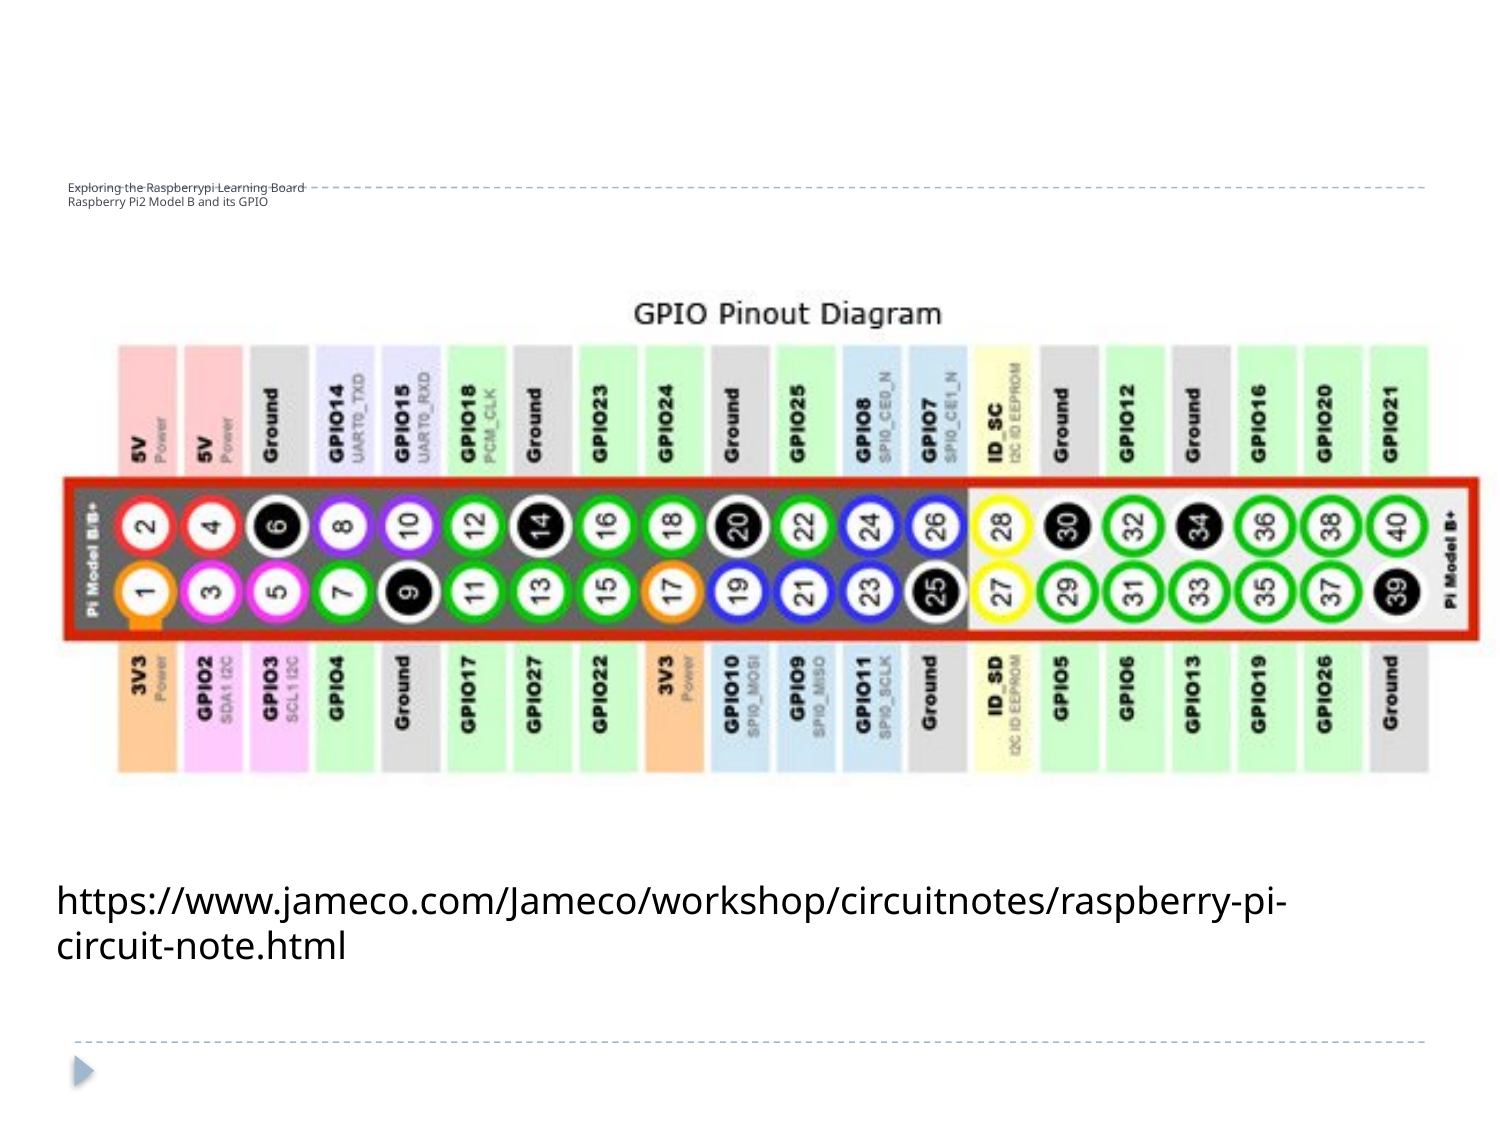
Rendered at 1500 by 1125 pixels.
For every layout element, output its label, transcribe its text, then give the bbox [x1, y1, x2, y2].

picture [0, 290, 1500, 788]
text_box https://www.jameco.com/Jameco/workshop/circuitnotes/raspberry-pi-circuit-note.html [41, 869, 1365, 975]
title Exploring the Raspberrypi Learning Board Raspberry Pi2 Model B and its GPIO [53, 68, 1404, 231]
